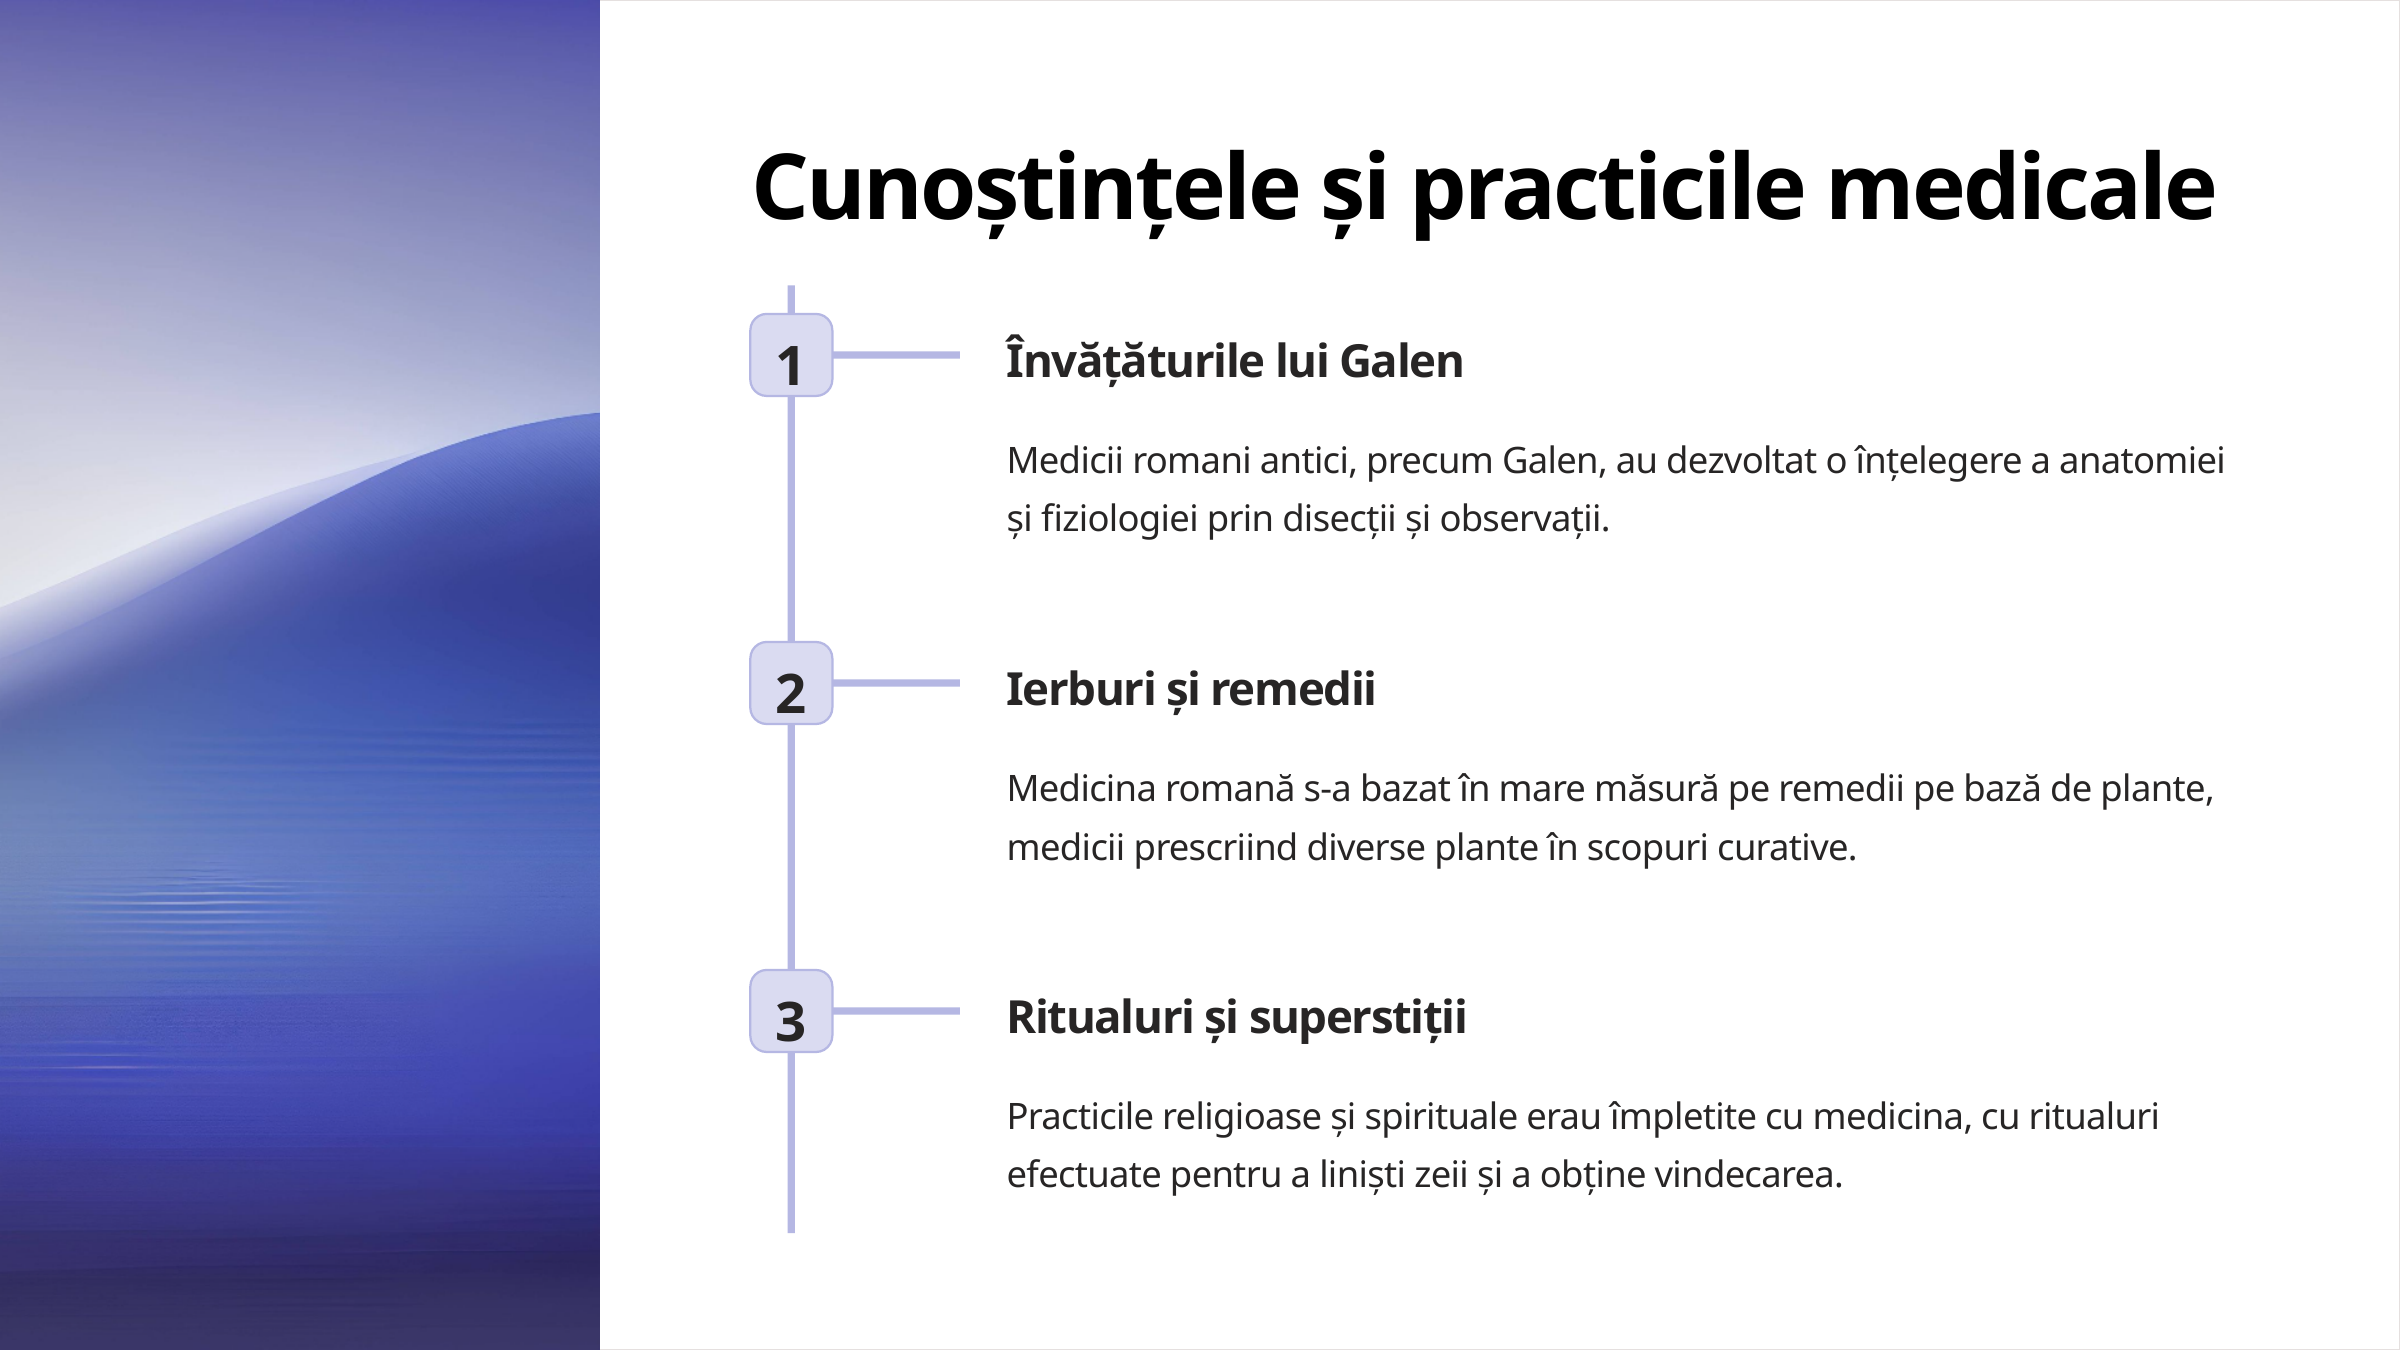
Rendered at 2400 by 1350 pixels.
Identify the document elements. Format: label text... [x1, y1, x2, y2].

text_box 2 [774, 648, 808, 718]
text_box Medicii romani antici, precum Galen, au dezvoltat o înțelegere a anatomiei și fiziologiei prin disecții și observații. [991, 415, 2264, 532]
text_box Cunoștințele și practicile medicale [736, 116, 2184, 231]
text_box [833, 1007, 960, 1015]
text_box [787, 1053, 795, 1234]
text_box [750, 641, 833, 725]
text_box Ritualuri și superstiții [991, 977, 1428, 1035]
picture [0, 0, 600, 1350]
text_box 1 [777, 320, 805, 390]
text_box Practicile religioase și spirituale erau împletite cu medicina, cu ritualuri efectuate pentru a liniști zeii și a obține vindecarea. [991, 1071, 2264, 1188]
text_box 3 [774, 976, 809, 1046]
text_box [833, 679, 960, 687]
text_box Învățăturile lui Galen [991, 321, 1415, 379]
text_box [600, 0, 2400, 1350]
text_box [833, 351, 960, 359]
text_box [787, 725, 795, 969]
text_box [750, 313, 833, 396]
text_box [787, 285, 795, 313]
text_box [787, 396, 795, 641]
text_box Medicina romană s-a bazat în mare măsură pe remedii pe bază de plante, medicii prescriind diverse plante în scopuri curative. [991, 743, 2264, 860]
text_box [750, 969, 833, 1053]
text_box Ierburi și remedii [991, 649, 1357, 707]
